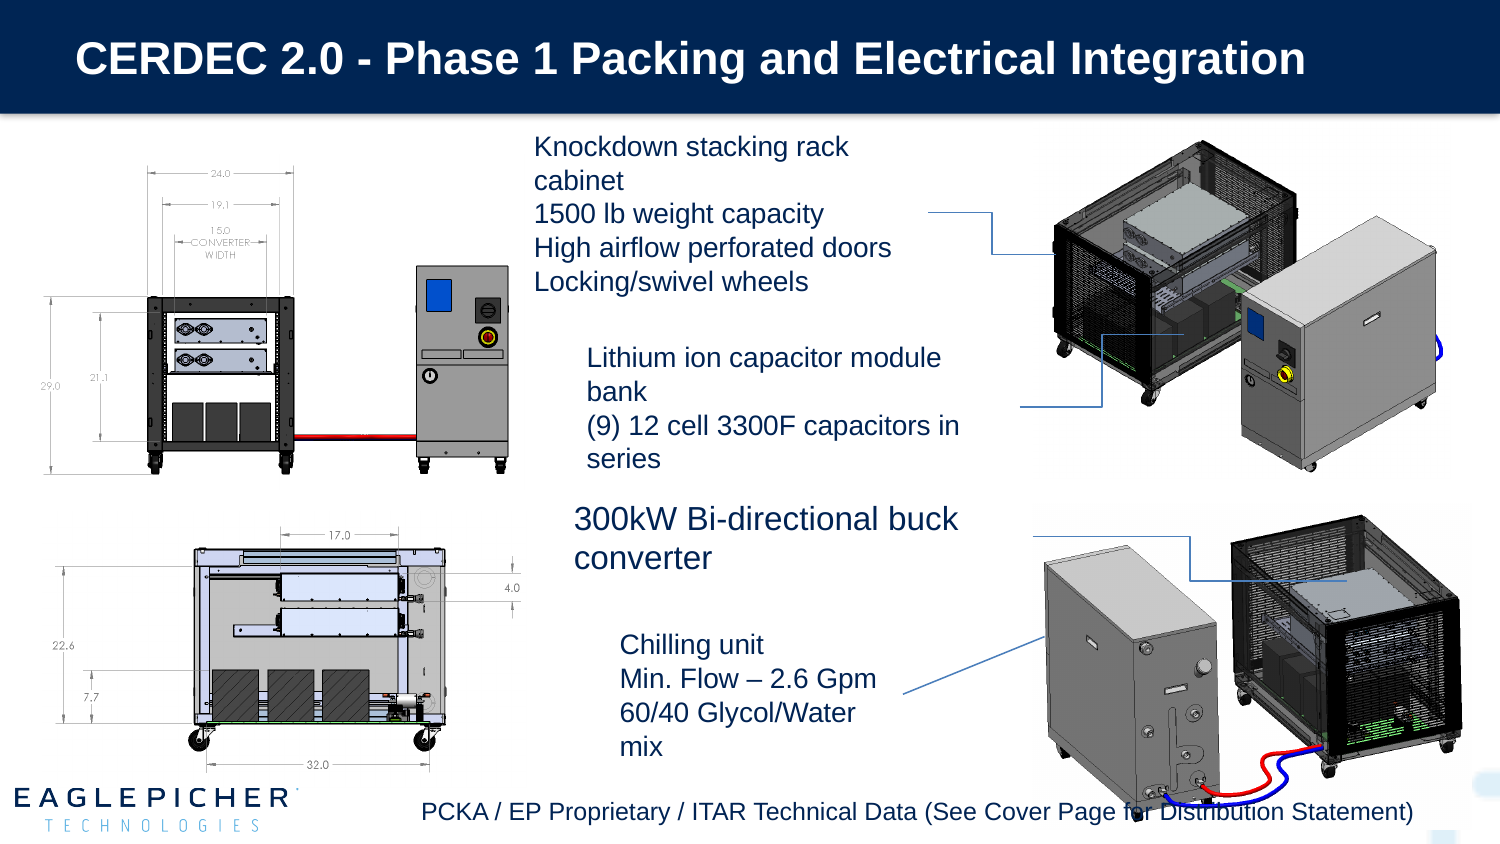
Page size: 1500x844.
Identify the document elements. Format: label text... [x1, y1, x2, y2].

footer PCKA / EP Proprietary / ITAR Technical Data (See Cover Page for Distribution Statement) [327, 789, 1028, 832]
title CERDEC 2.0 - Phase 1 Packing and Electrical Integration [0, 0, 1500, 112]
picture [1032, 503, 1472, 831]
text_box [927, 194, 1057, 255]
picture [1032, 122, 1451, 479]
text_box Lithium ion capacitor module bank (9) 12 cell 3300F capacitors in series [571, 332, 1020, 482]
text_box 300kW Bi-directional buck converter [558, 489, 1033, 584]
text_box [1032, 334, 1185, 425]
text_box Knockdown stacking rack cabinet 1500 lb weight capacity High airflow perforated doors Locking/swivel wheels [519, 121, 929, 305]
picture [33, 154, 526, 490]
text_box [1032, 537, 1348, 582]
picture [15, 511, 527, 832]
text_box Chilling unit Min. Flow – 2.6 Gpm 60/40 Glycol/Water mix [604, 619, 903, 770]
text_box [902, 636, 1045, 677]
